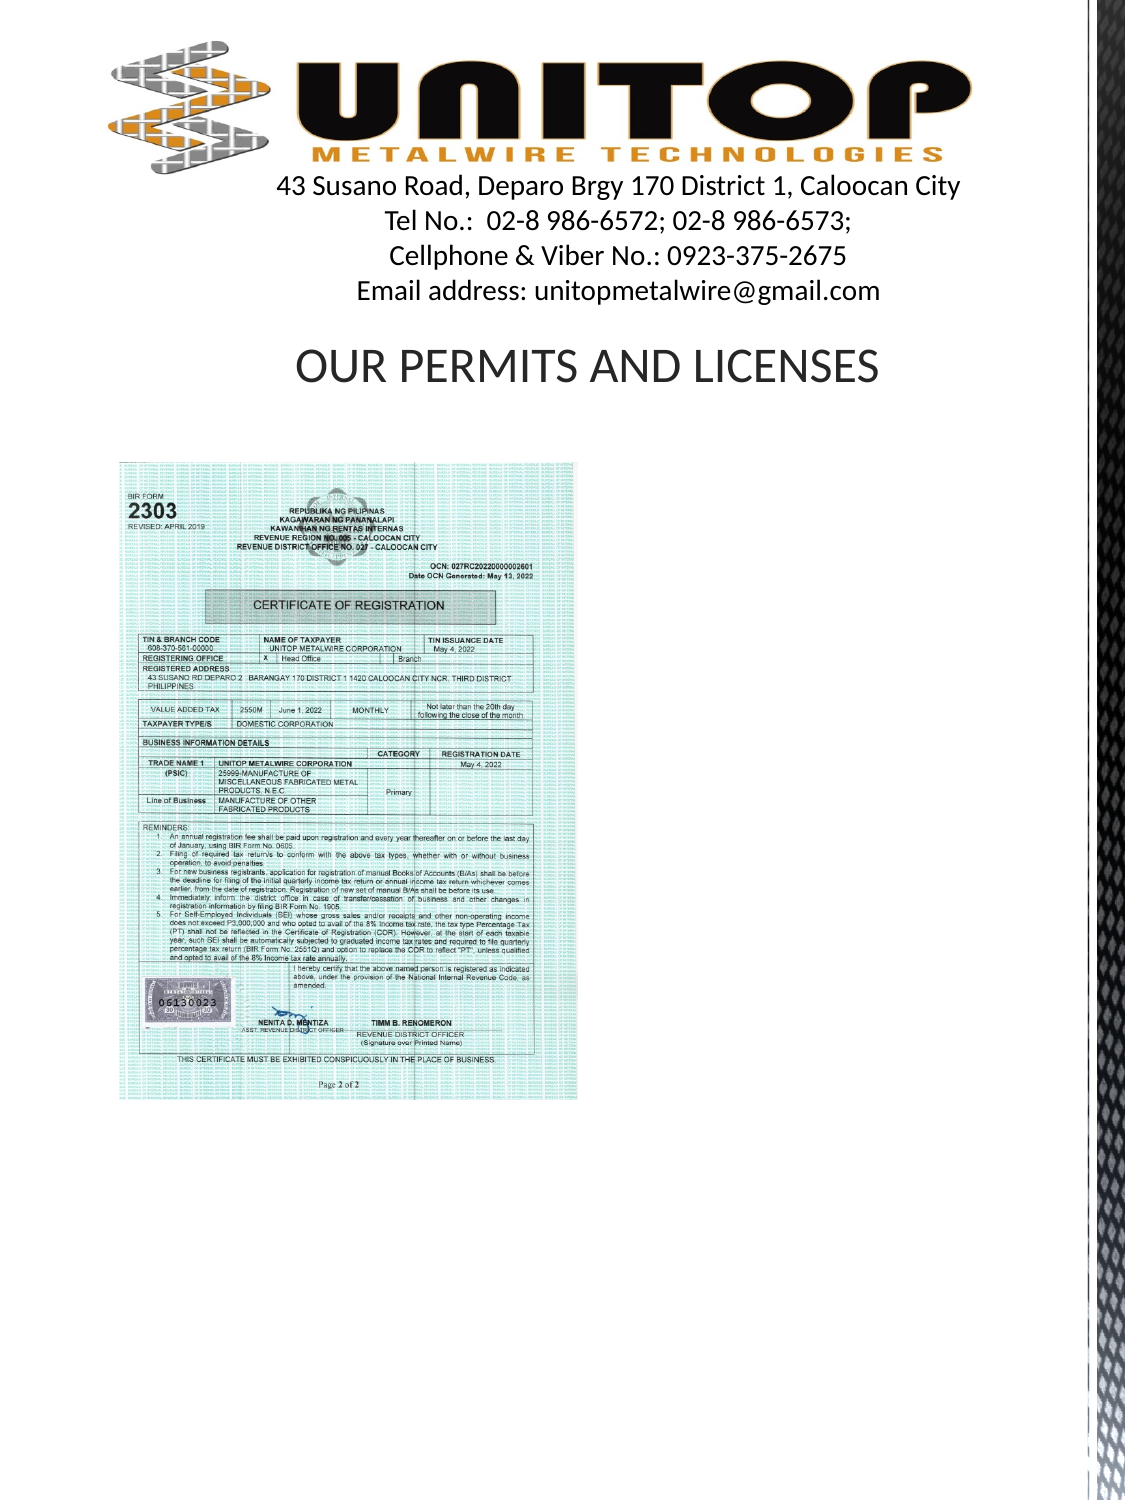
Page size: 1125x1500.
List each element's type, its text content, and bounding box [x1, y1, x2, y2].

text_box OUR PERMITS AND LICENSES [262, 337, 913, 400]
picture [62, 24, 1026, 187]
picture [1085, 0, 1125, 1500]
title 43 Susano Road, Deparo Brgy 170 District 1, Caloocan City Tel No.: 02-8 986-6572; 02-8 986-6573; Cellphone & Viber No.: 0923-375-2675 Email address: unitopmetalwire@gmail.com [150, 180, 1088, 338]
picture [119, 449, 588, 1101]
